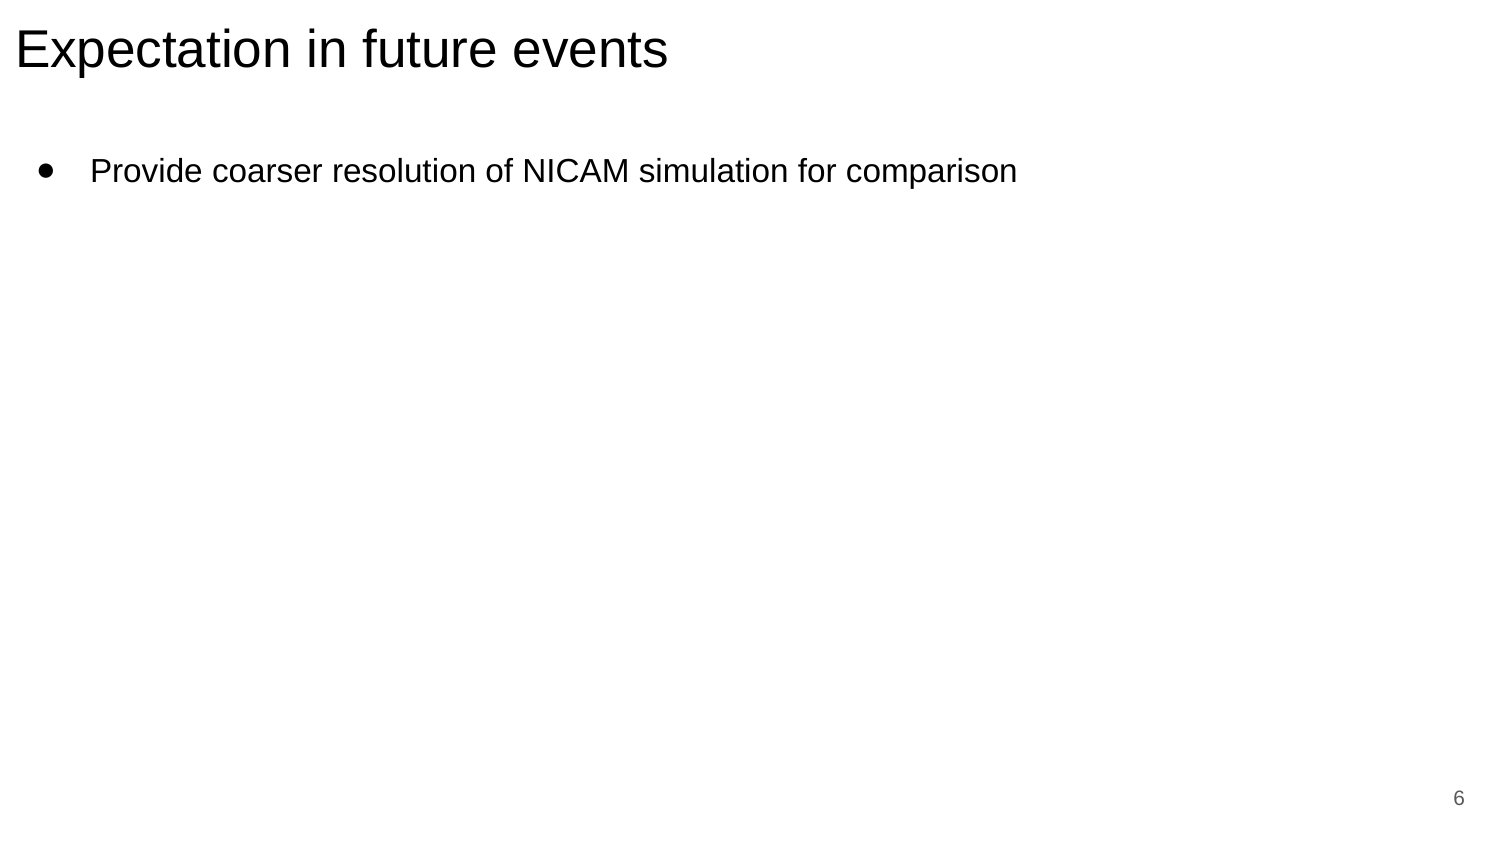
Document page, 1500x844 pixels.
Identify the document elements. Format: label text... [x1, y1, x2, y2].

list Provide coarser resolution of NICAM simulation for comparison [0, 93, 1480, 767]
slide_number ‹#› [1389, 764, 1480, 830]
title Expectation in future events [0, 0, 1398, 93]
